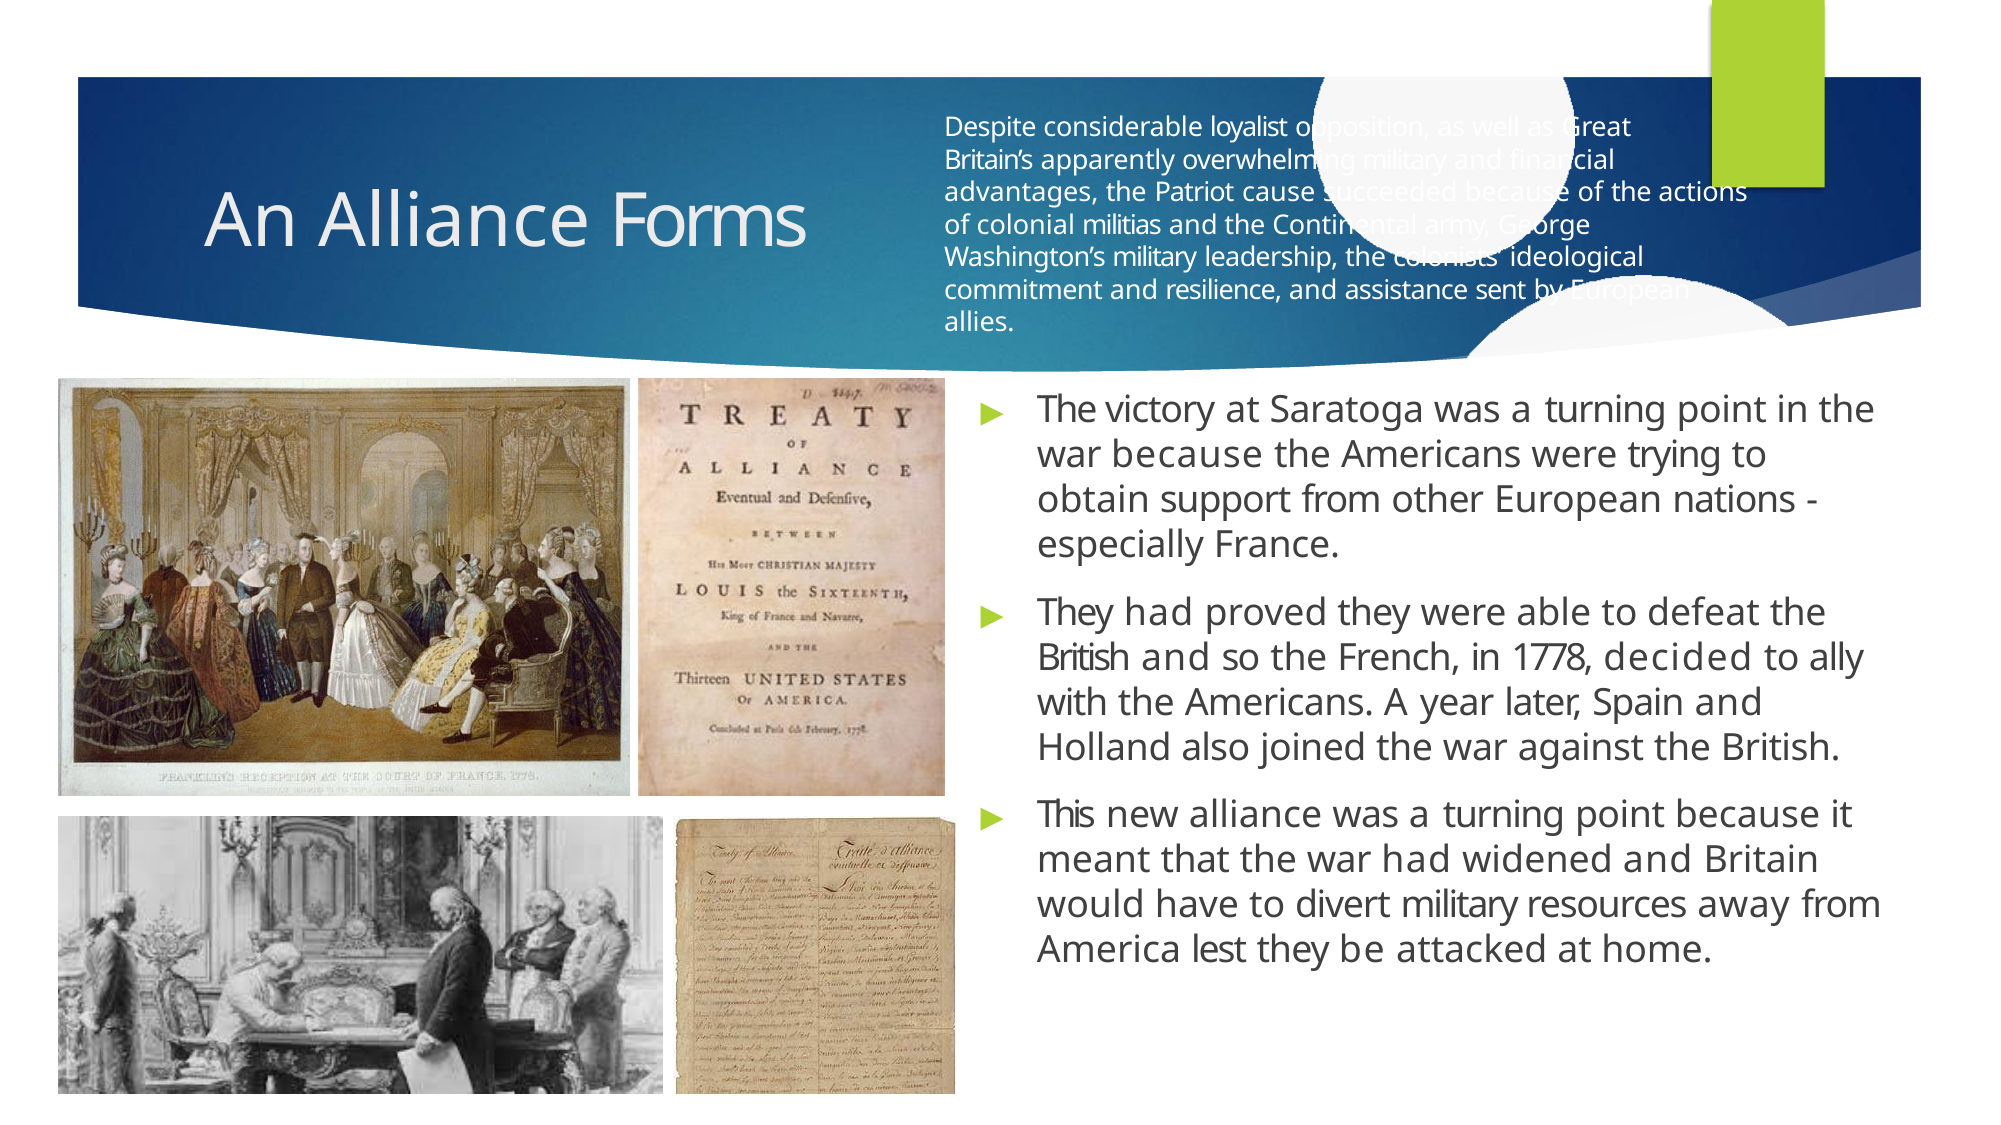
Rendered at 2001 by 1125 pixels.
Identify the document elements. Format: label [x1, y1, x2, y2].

picture [58, 378, 630, 796]
picture [673, 816, 956, 1094]
picture [58, 816, 663, 1094]
picture [638, 378, 946, 796]
text_box [0, 0, 2000, 1125]
